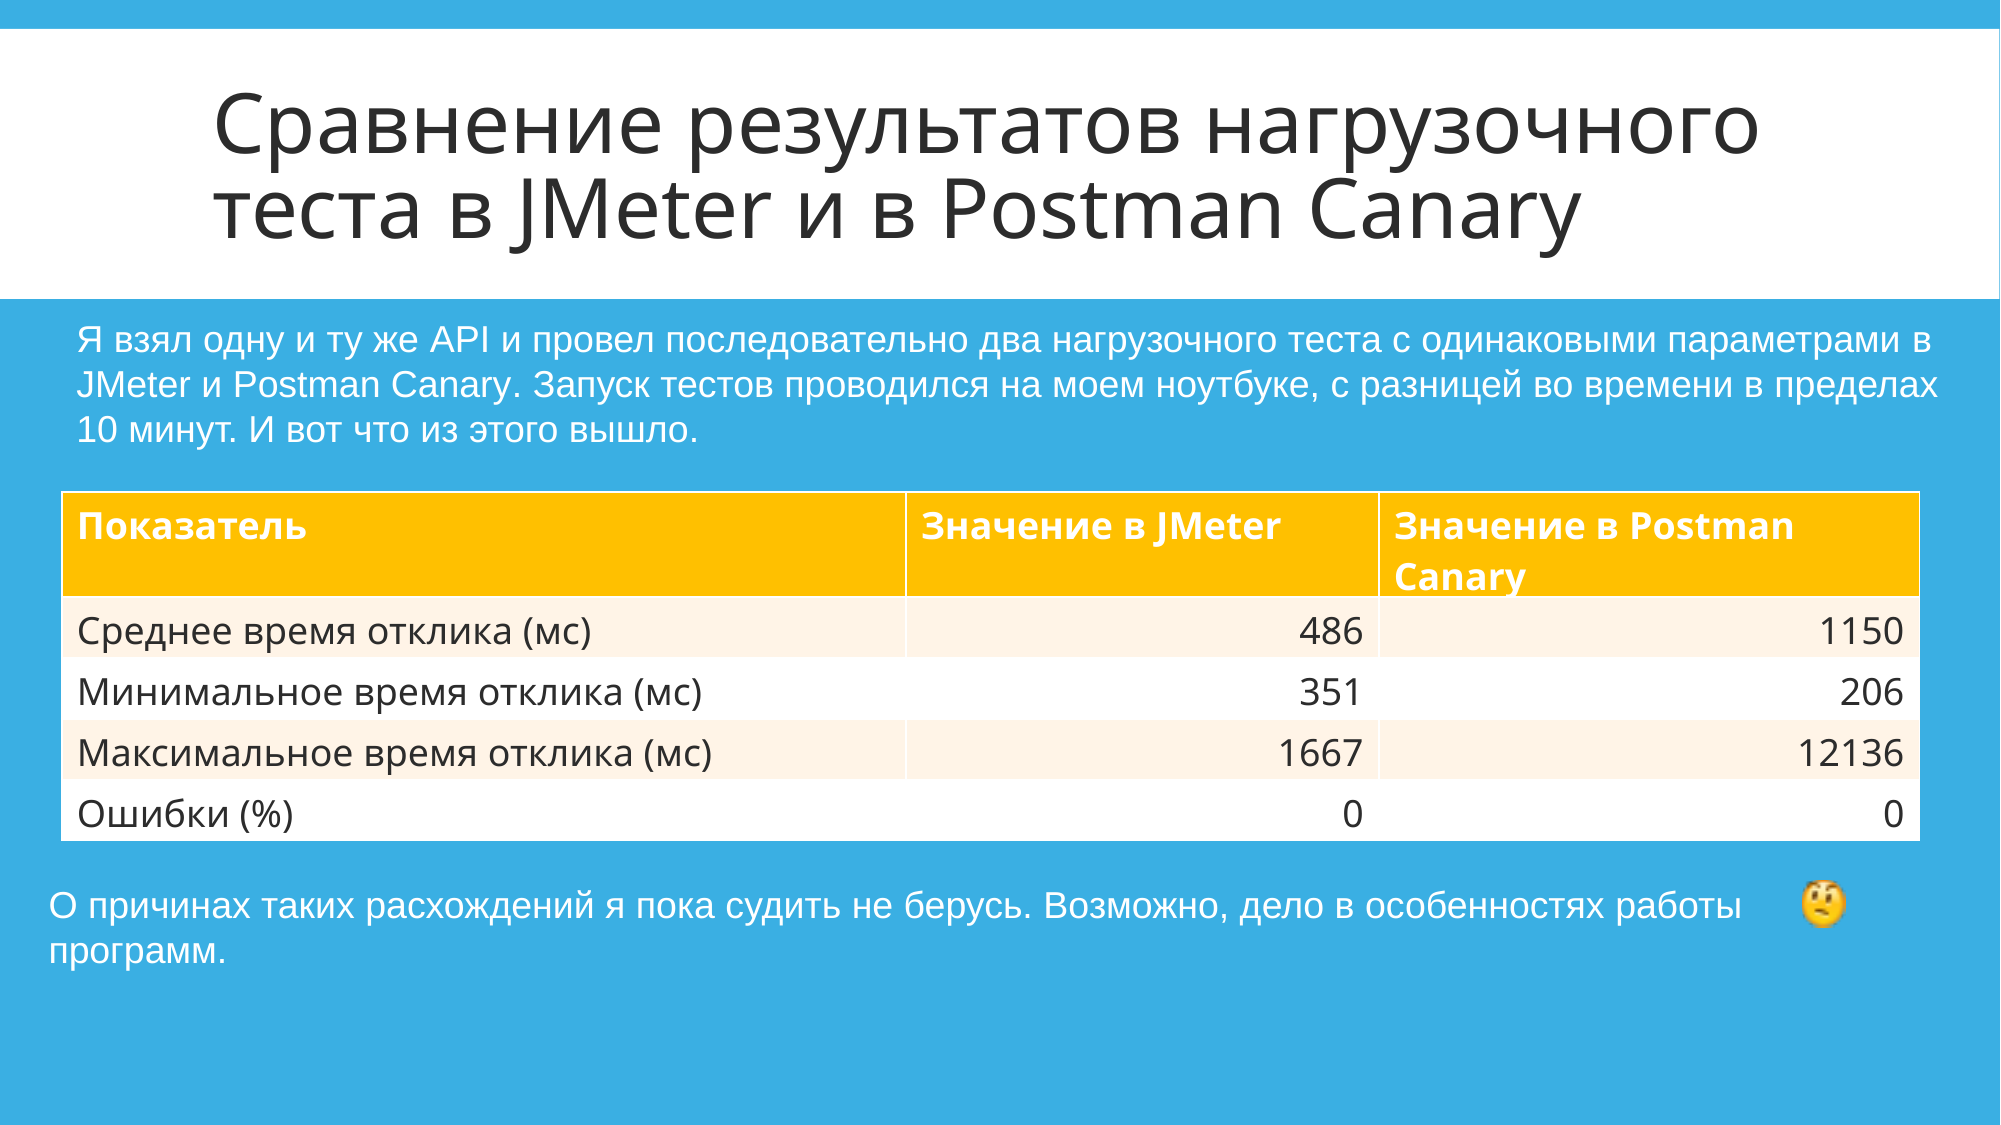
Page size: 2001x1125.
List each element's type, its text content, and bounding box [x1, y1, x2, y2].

text_box О причинах таких расхождений я пока судить не берусь. Возможно, дело в особенностях работы программ. [33, 873, 1937, 979]
table_cell 1150 [1380, 598, 1919, 657]
title Сравнение результатов нагрузочного теста в JMeter и в Postman Canary [197, 46, 1803, 295]
table_cell 0 [1380, 780, 1919, 839]
table_cell 12136 [1380, 720, 1919, 779]
table_cell 0 [907, 780, 1378, 839]
table_header Показатель [63, 493, 905, 596]
table_header Значение в JMeter [907, 493, 1378, 596]
table_cell 206 [1380, 659, 1919, 718]
table_cell Ошибки (%) [63, 780, 905, 839]
table_cell Максимальное время отклика (мс) [63, 720, 905, 779]
table_cell 1667 [907, 720, 1378, 779]
table_cell 486 [907, 598, 1378, 657]
picture [1802, 880, 1846, 928]
table_cell Среднее время отклика (мс) [63, 598, 905, 657]
text_box Я взял одну и ту же API и провел последовательно два нагрузочного теста с одинаковыми параметрами в JMeter и Postman Canary. Запуск тестов проводился на моем ноутбуке, с разницей во времени в пределах 10 минут. И вот что из этого вышло. [61, 307, 1965, 458]
table_header Значение в Postman Canary [1380, 493, 1919, 596]
table_cell Минимальное время отклика (мс) [63, 659, 905, 718]
table_cell 351 [907, 659, 1378, 718]
